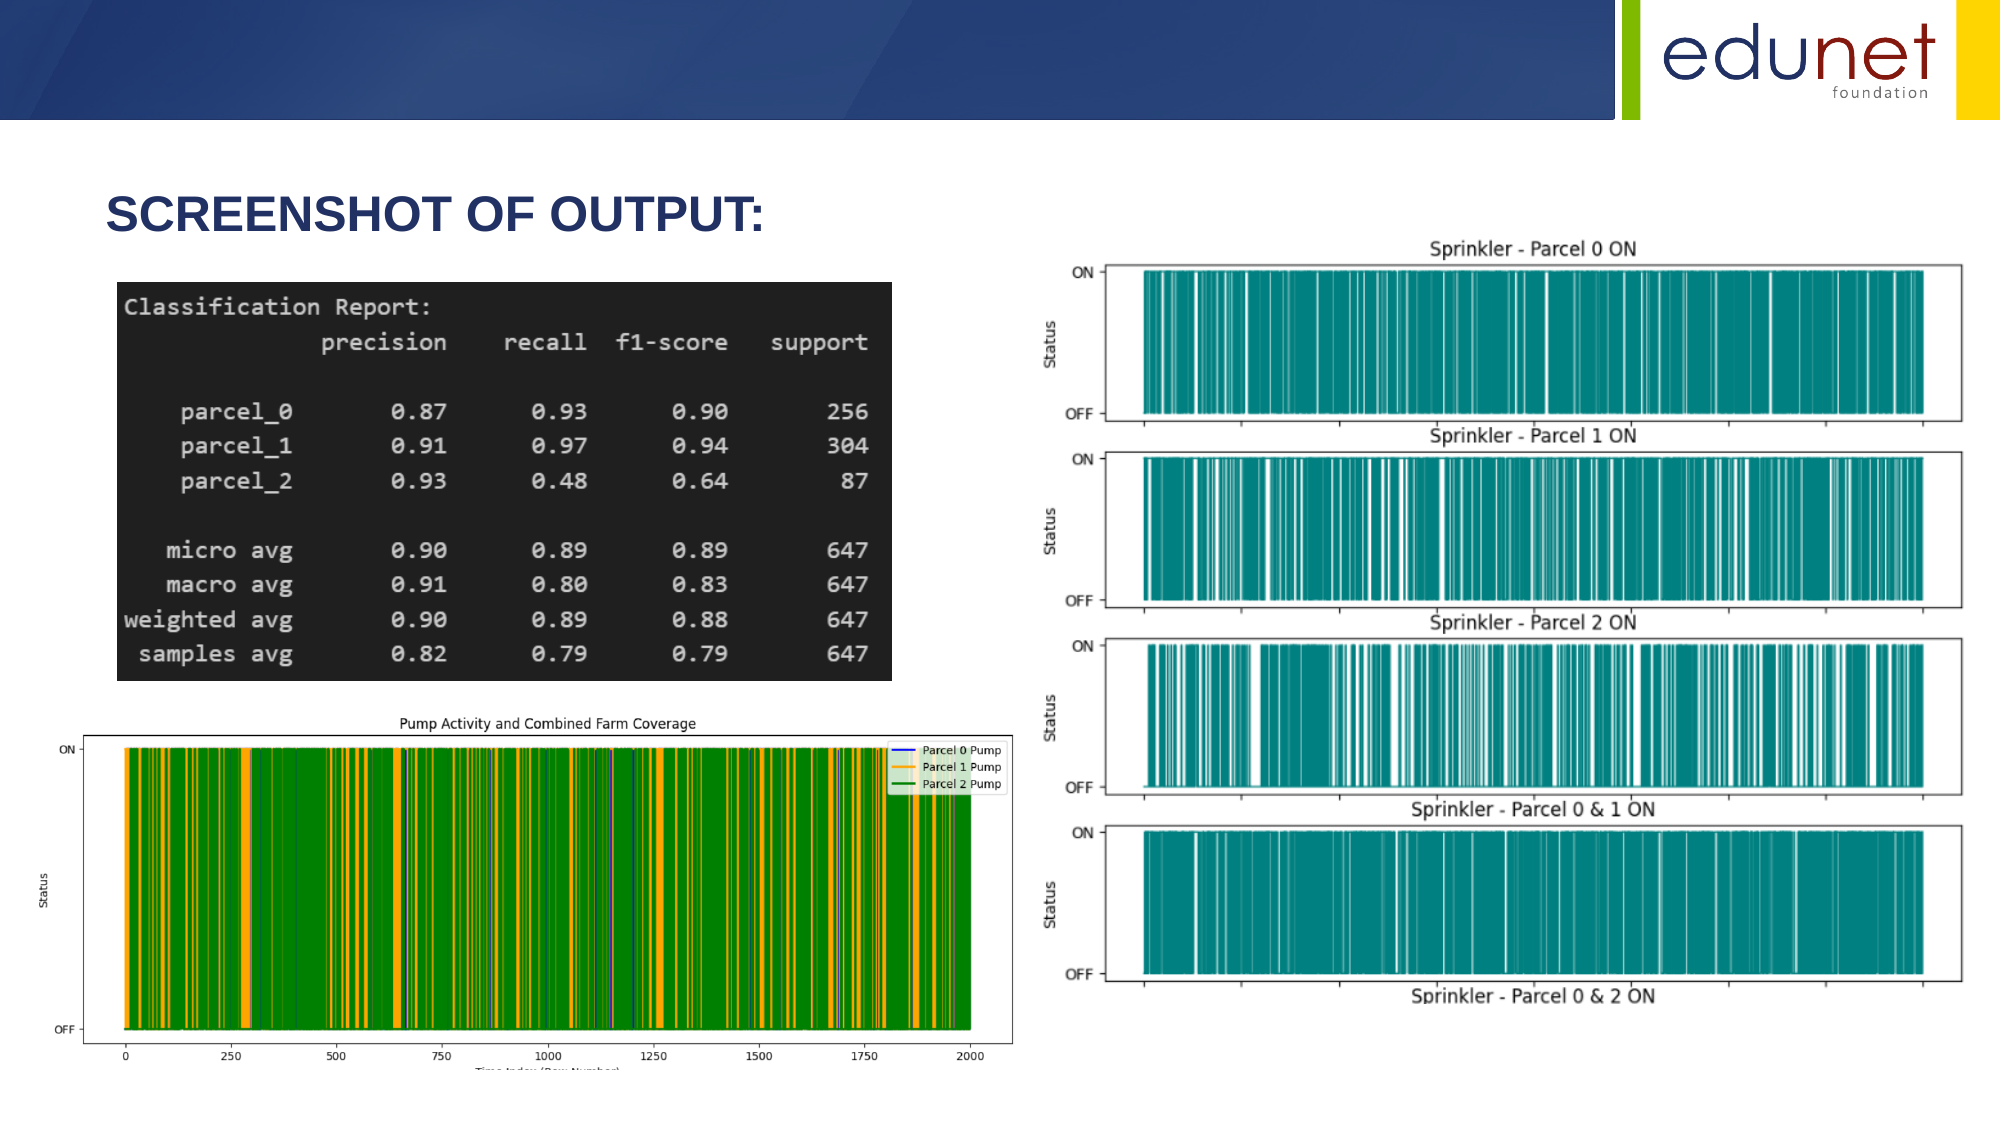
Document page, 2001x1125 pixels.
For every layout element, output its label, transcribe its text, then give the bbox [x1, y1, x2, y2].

text_box SCREENSHOT OF OUTPUT: [90, 174, 1092, 250]
picture [33, 712, 1019, 1070]
picture [1652, 12, 1948, 108]
picture [117, 281, 892, 681]
picture [1036, 232, 1970, 1005]
